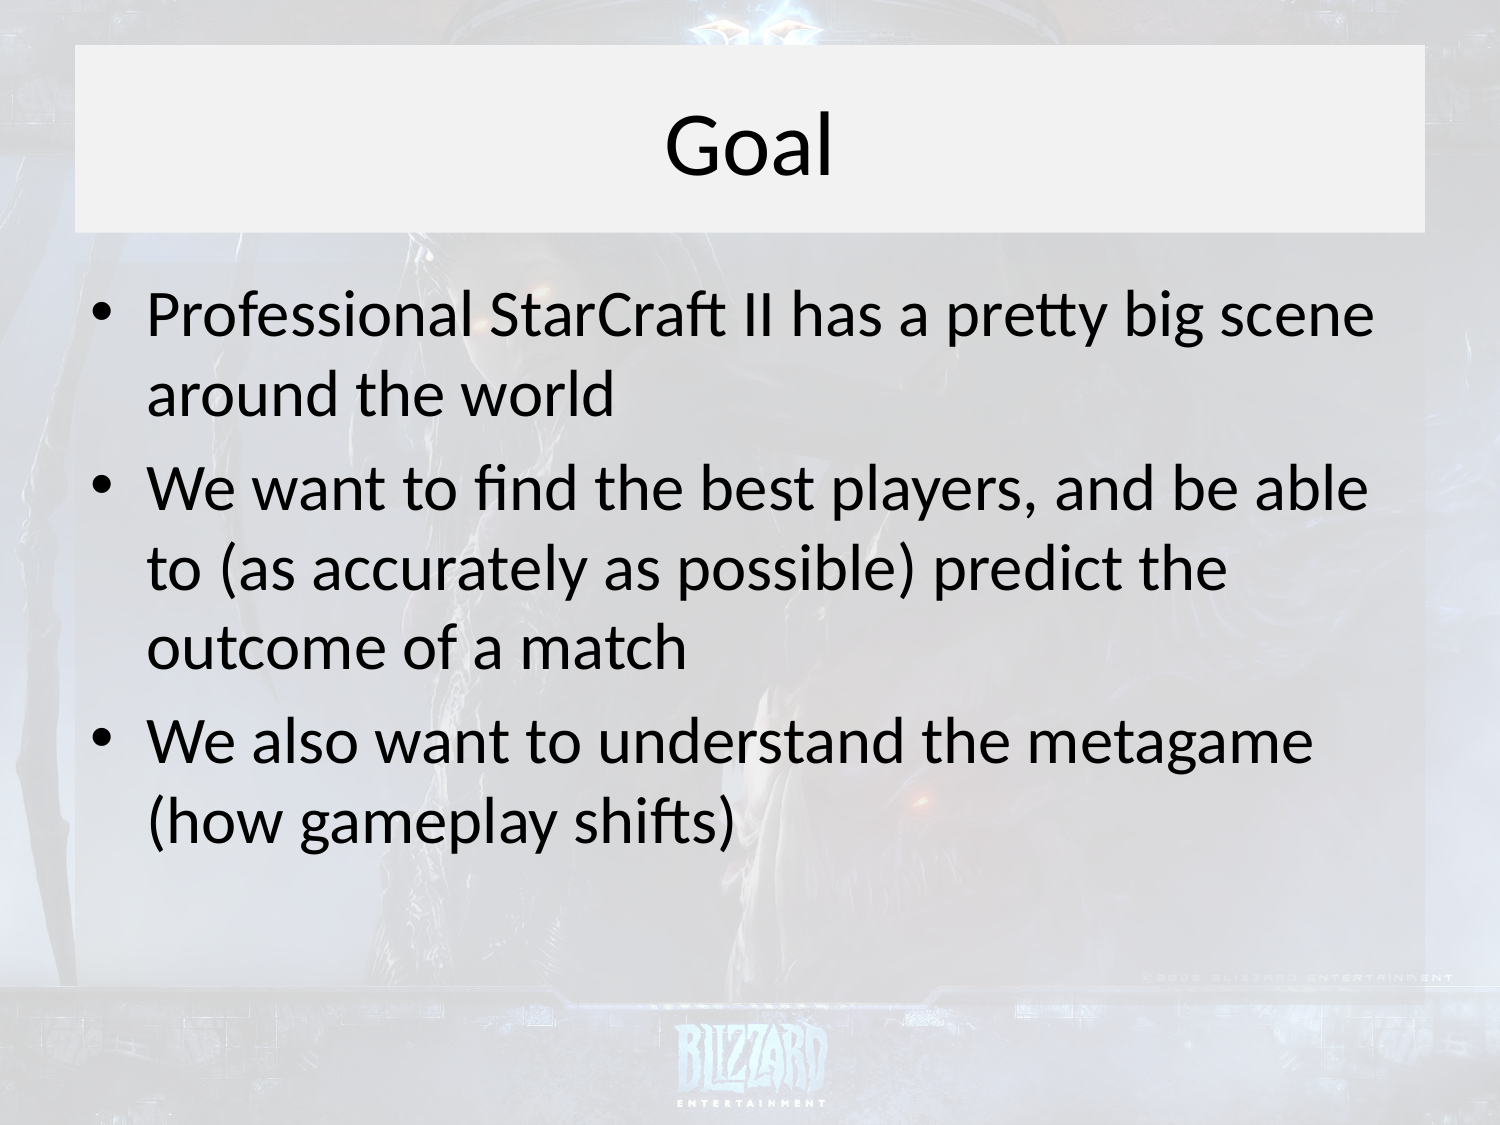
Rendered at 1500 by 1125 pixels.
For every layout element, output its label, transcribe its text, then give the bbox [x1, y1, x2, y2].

title Goal [75, 45, 1425, 233]
list Professional StarCraft II has a pretty big scene around the world We want to find the best players, and be able to (as accurately as possible) predict the outcome of a match We also want to understand the metagame (how gameplay shifts) [75, 262, 1425, 1005]
